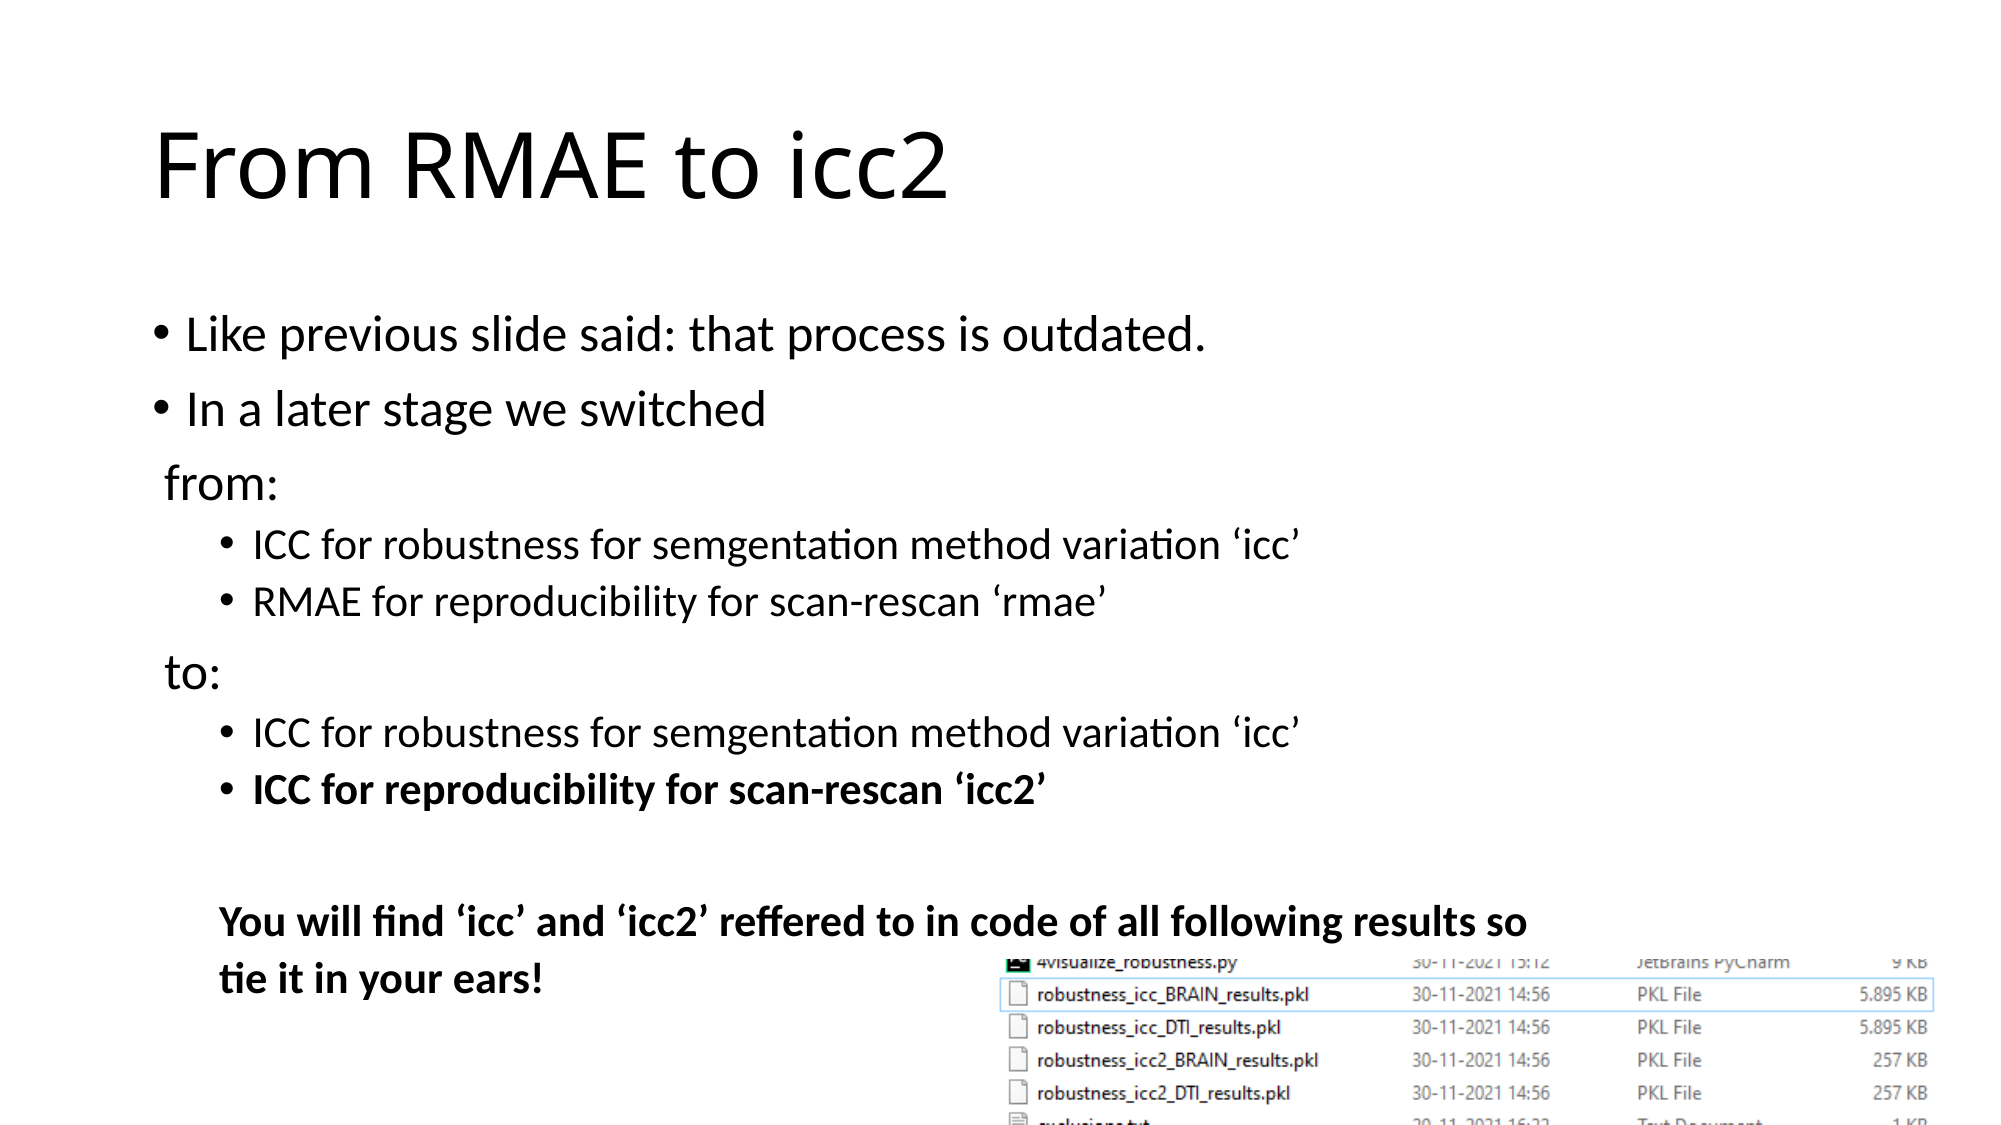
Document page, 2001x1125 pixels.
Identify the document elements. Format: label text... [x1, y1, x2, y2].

title From RMAE to icc2 [137, 59, 1863, 278]
picture [977, 959, 2000, 1125]
list Like previous slide said: that process is outdated. In a later stage we switched from: ICC for robustness for semgentation method variation ‘icc’ RMAE for reproducibility for scan-rescan ‘rmae’ to: ICC for robustness for semgentation method variation ‘icc’ ICC for reproducibility for scan-rescan ‘icc2’ You will find ‘icc’ and ‘icc2’ reffered to in code of all following results so tie it in your ears! [137, 299, 1863, 1014]
